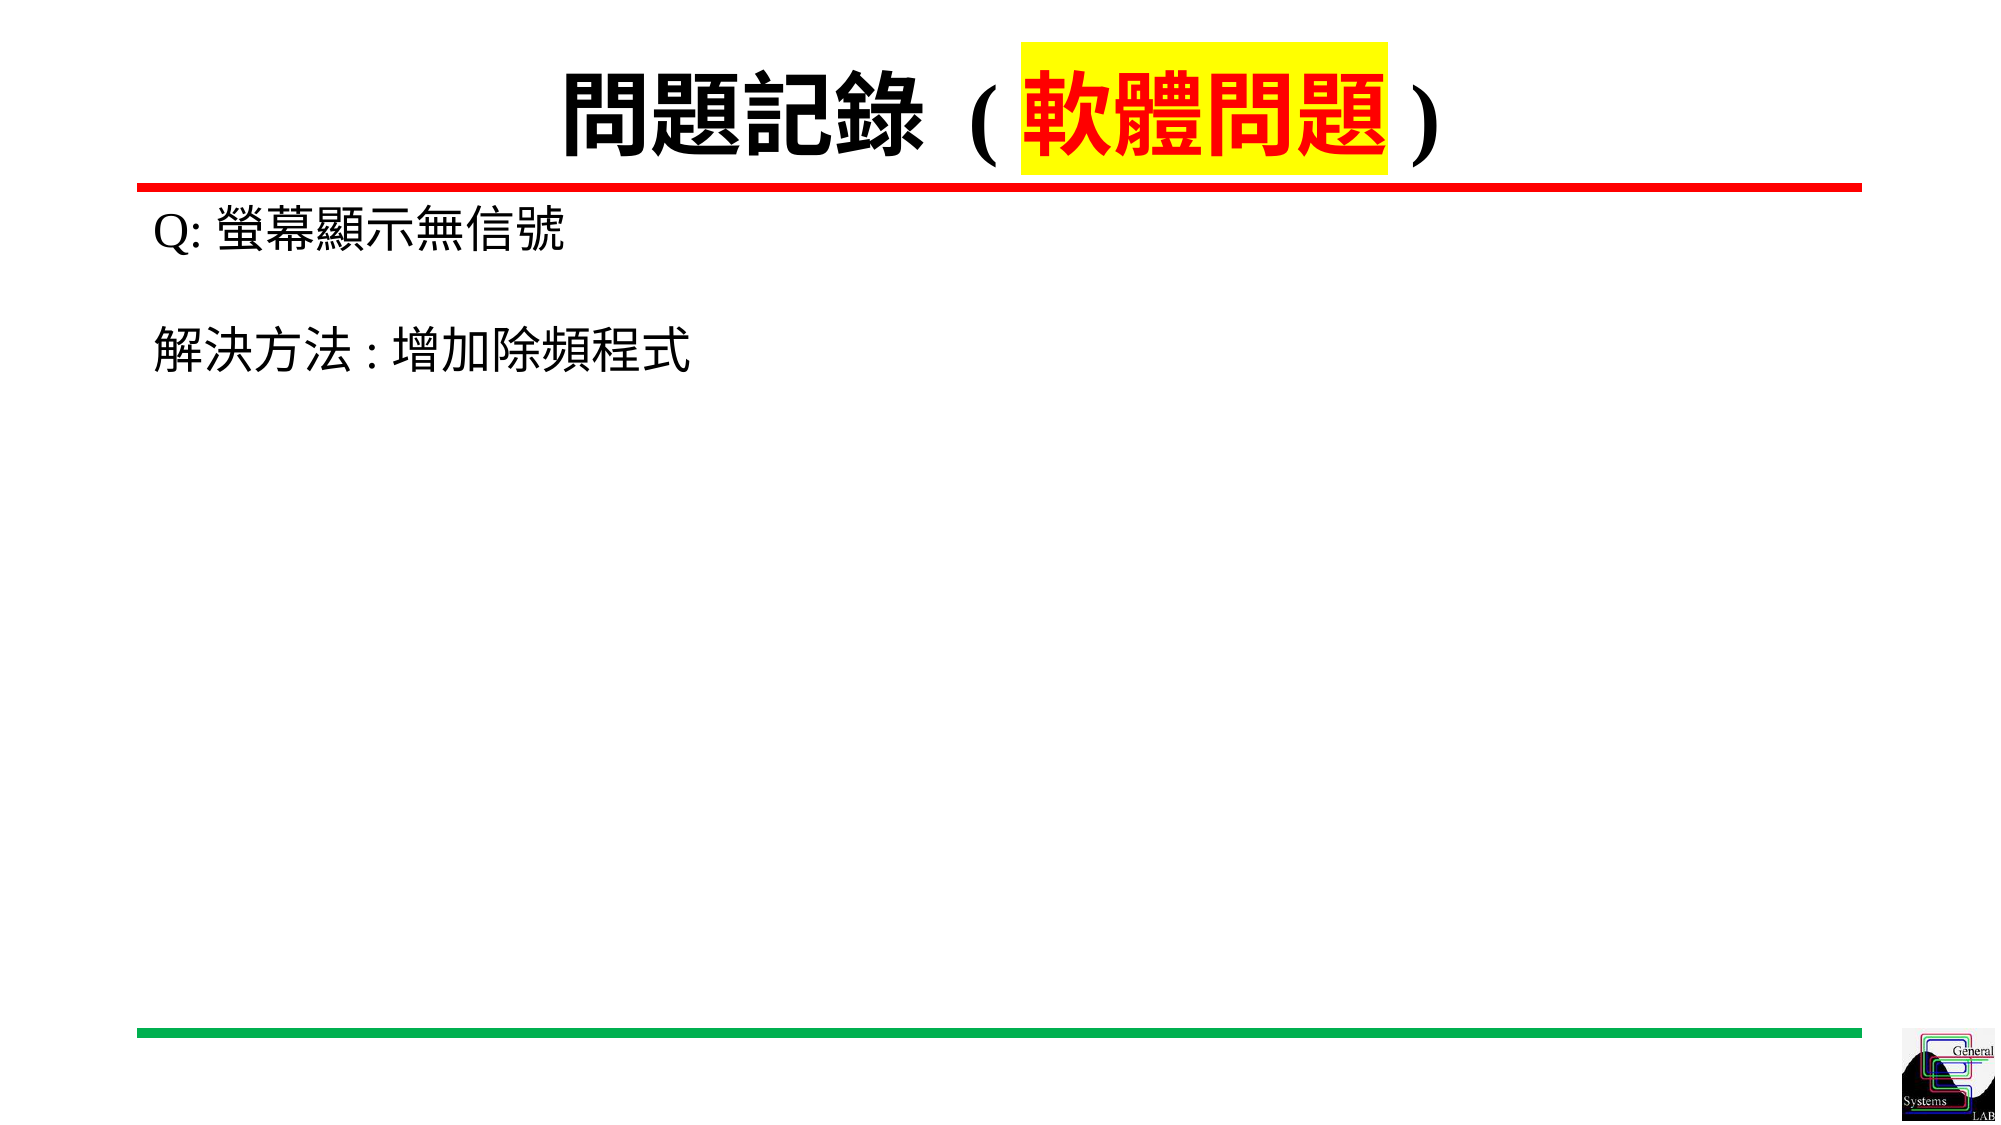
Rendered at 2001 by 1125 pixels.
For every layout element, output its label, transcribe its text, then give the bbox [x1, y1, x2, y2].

text_box [137, 197, 1950, 1022]
title 問題記錄 (軟體問題) [137, 59, 1863, 178]
picture [1902, 1028, 1995, 1121]
